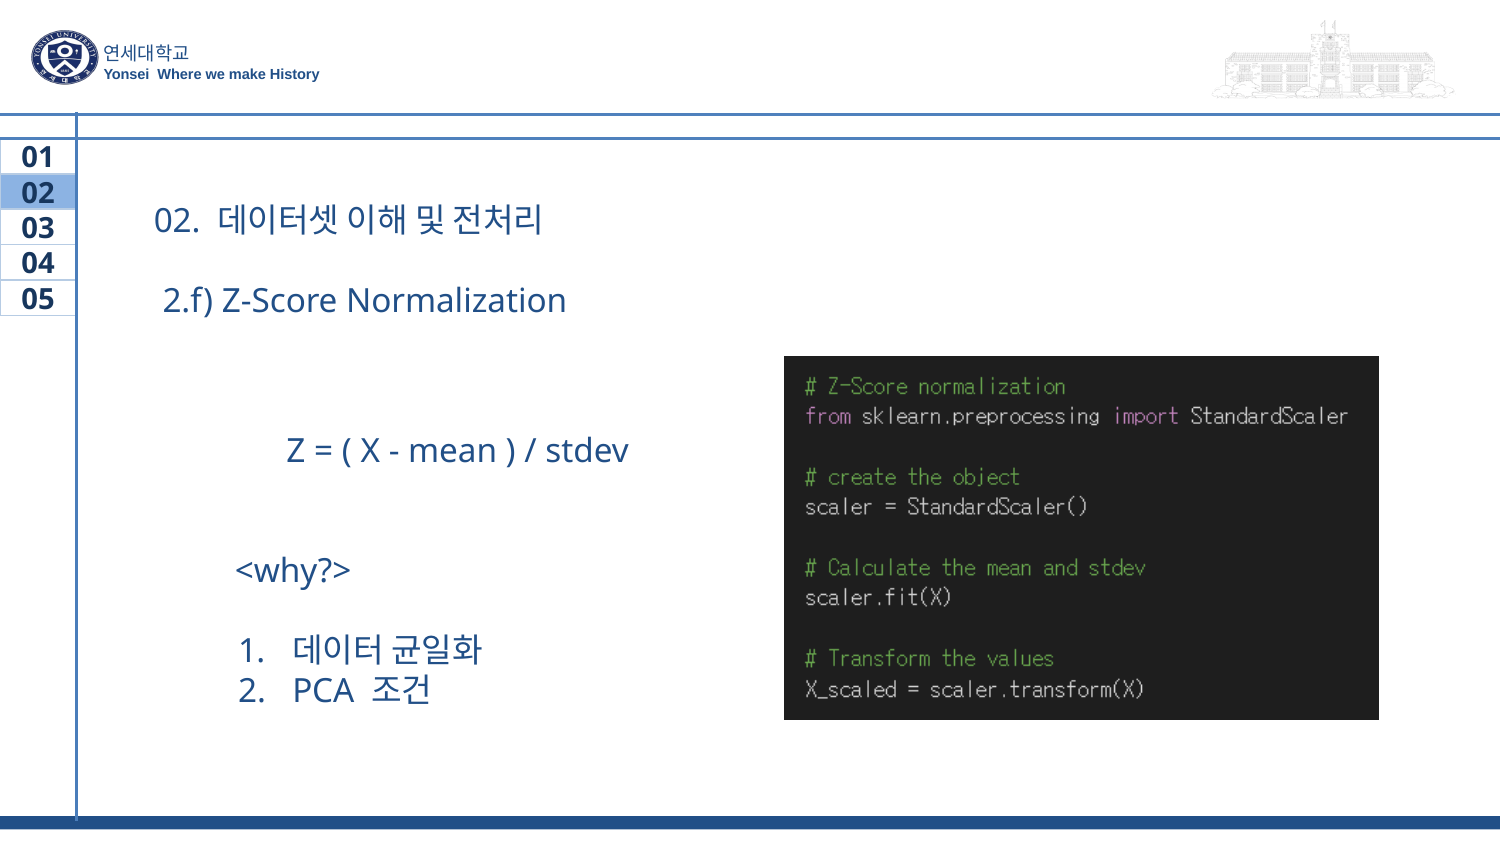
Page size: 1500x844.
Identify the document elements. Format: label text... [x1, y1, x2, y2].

text_box 02. 데이터셋 이해 및 전처리 2.f) Z-Score Normalization [138, 191, 1436, 606]
text_box 02 [0, 173, 72, 209]
text_box 03 [0, 209, 72, 244]
text_box Z = ( X - mean ) / stdev <why?> 데이터 균일화 PCA 조건 [202, 421, 723, 717]
text_box [0, 816, 1500, 830]
text_box 01 [0, 145, 72, 173]
text_box 04 [0, 244, 72, 280]
picture [23, 24, 113, 91]
picture [1186, 14, 1465, 99]
picture [784, 355, 1380, 720]
text_box 연세대학교 Yonsei Where we make History [117, 32, 384, 90]
text_box 05 [0, 280, 72, 316]
